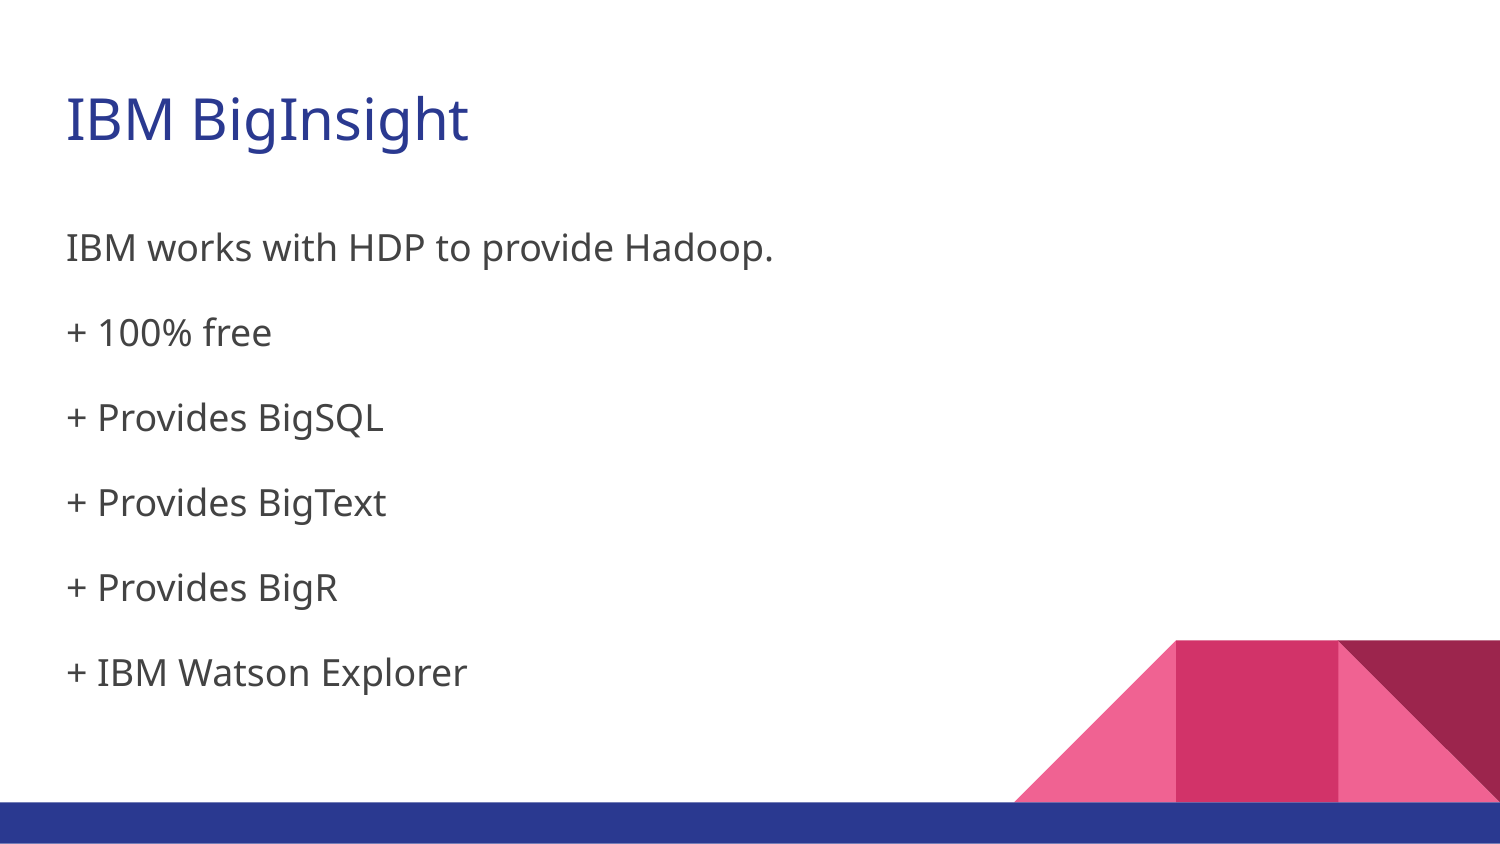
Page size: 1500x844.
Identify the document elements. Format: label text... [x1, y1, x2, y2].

list IBM works with HDP to provide Hadoop. + 100% free + Provides BigSQL + Provides BigText + Provides BigR + IBM Watson Explorer [50, 201, 1450, 750]
title IBM BigInsight [50, 66, 1450, 168]
